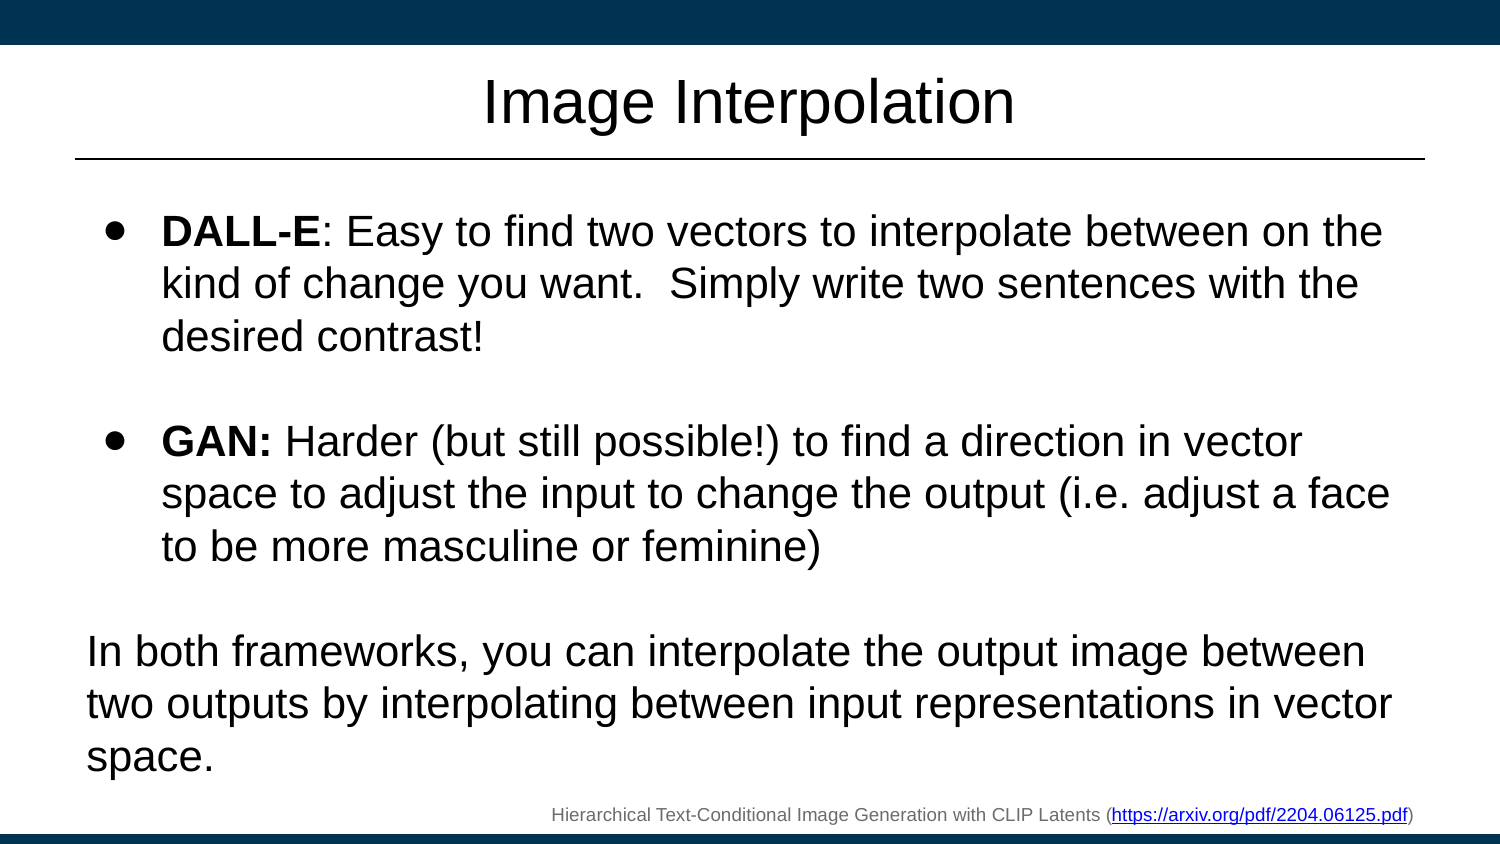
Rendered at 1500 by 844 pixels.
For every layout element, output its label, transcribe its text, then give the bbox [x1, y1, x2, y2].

text_box Hierarchical Text-Conditional Image Generation with CLIP Latents (https://arxiv.org/pdf/2204.06125.pdf) [178, 774, 1425, 832]
title Image Interpolation [75, 28, 1425, 169]
list DALL-E: Easy to find two vectors to interpolate between on the kind of change you want. Simply write two sentences with the desired contrast! GAN: Harder (but still possible!) to find a direction in vector space to adjust the input to change the output (i.e. adjust a face to be more masculine or feminine) In both frameworks, you can interpolate the output image between two outputs by interpolating between input representations in vector space. [75, 196, 1425, 754]
